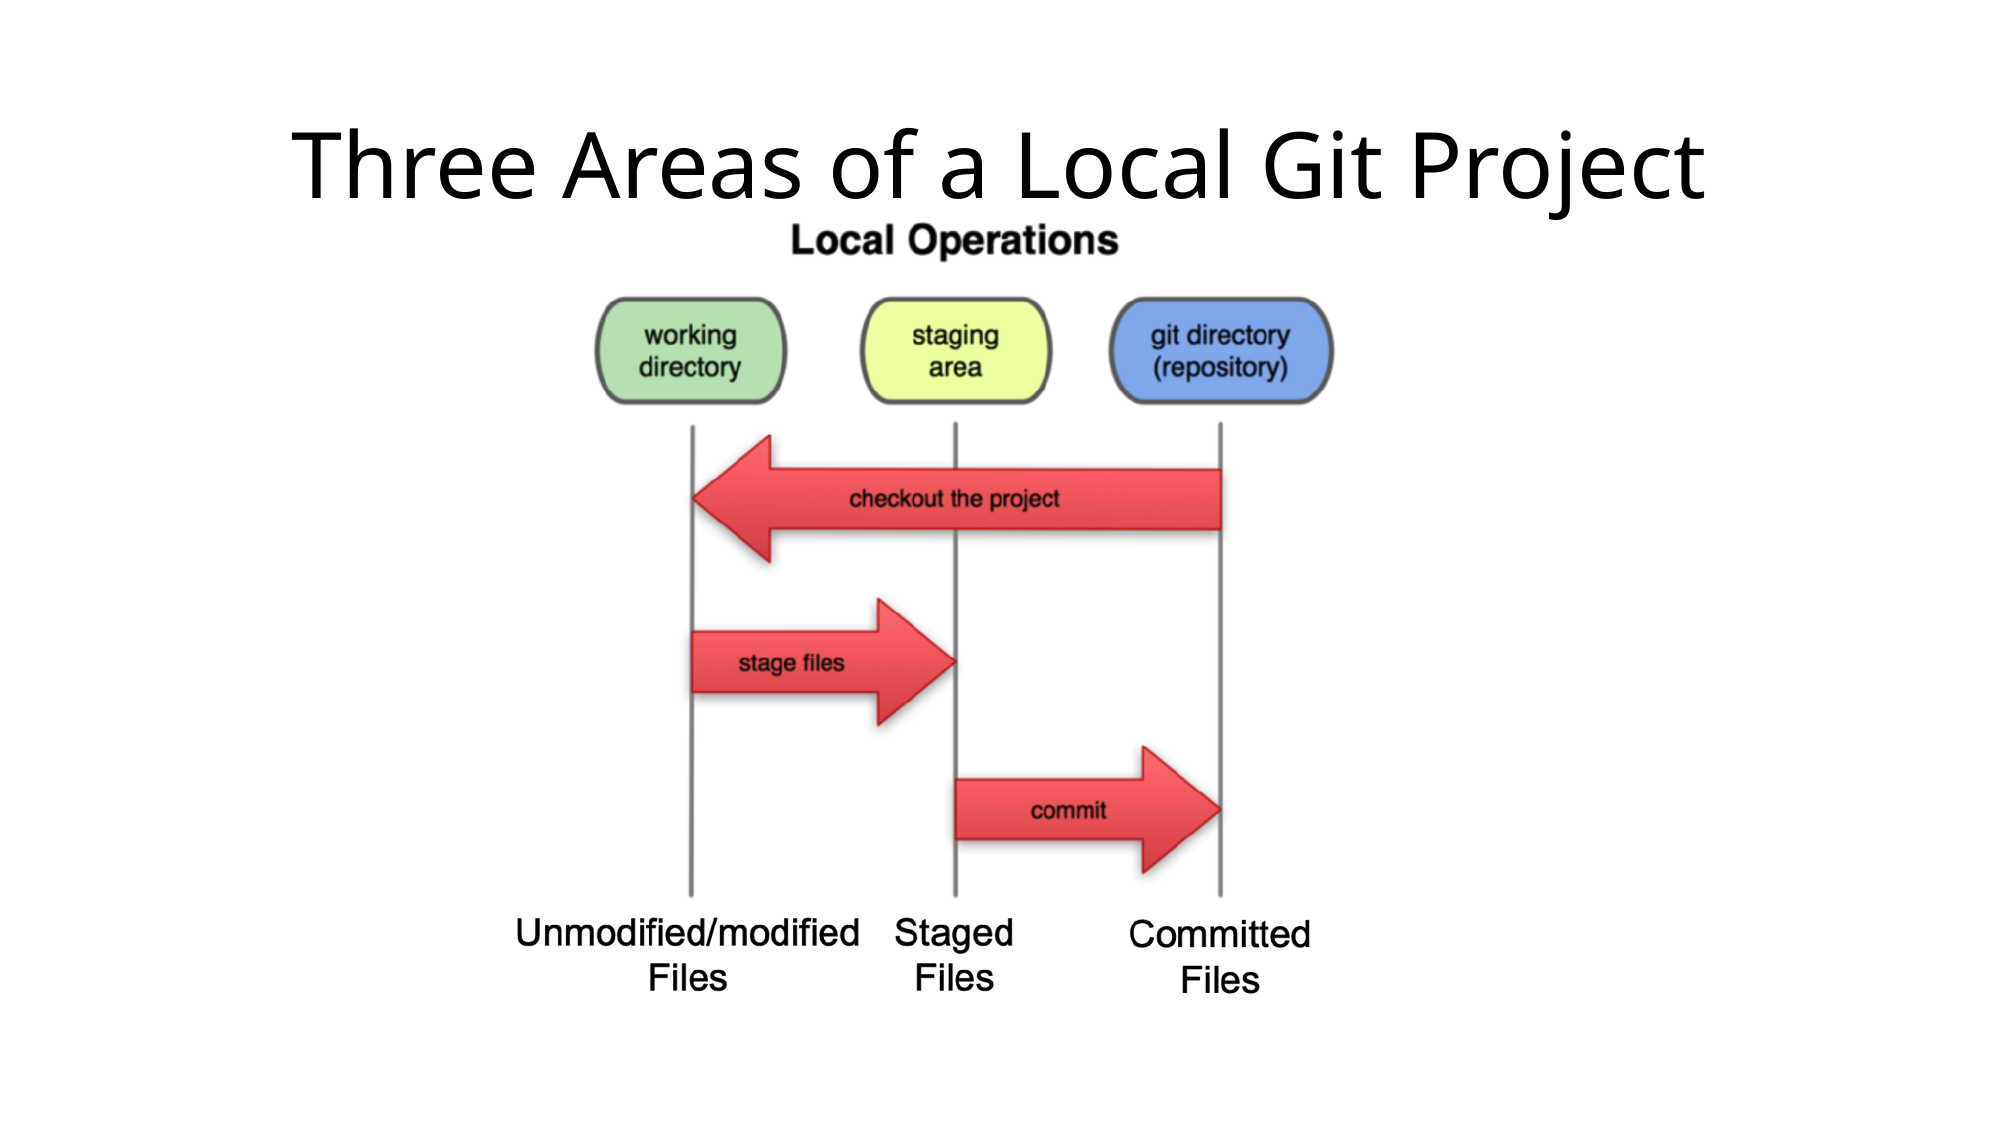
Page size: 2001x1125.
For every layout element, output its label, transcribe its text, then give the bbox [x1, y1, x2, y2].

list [342, 212, 1529, 1014]
title Three Areas of a Local Git Project [137, 59, 1863, 278]
